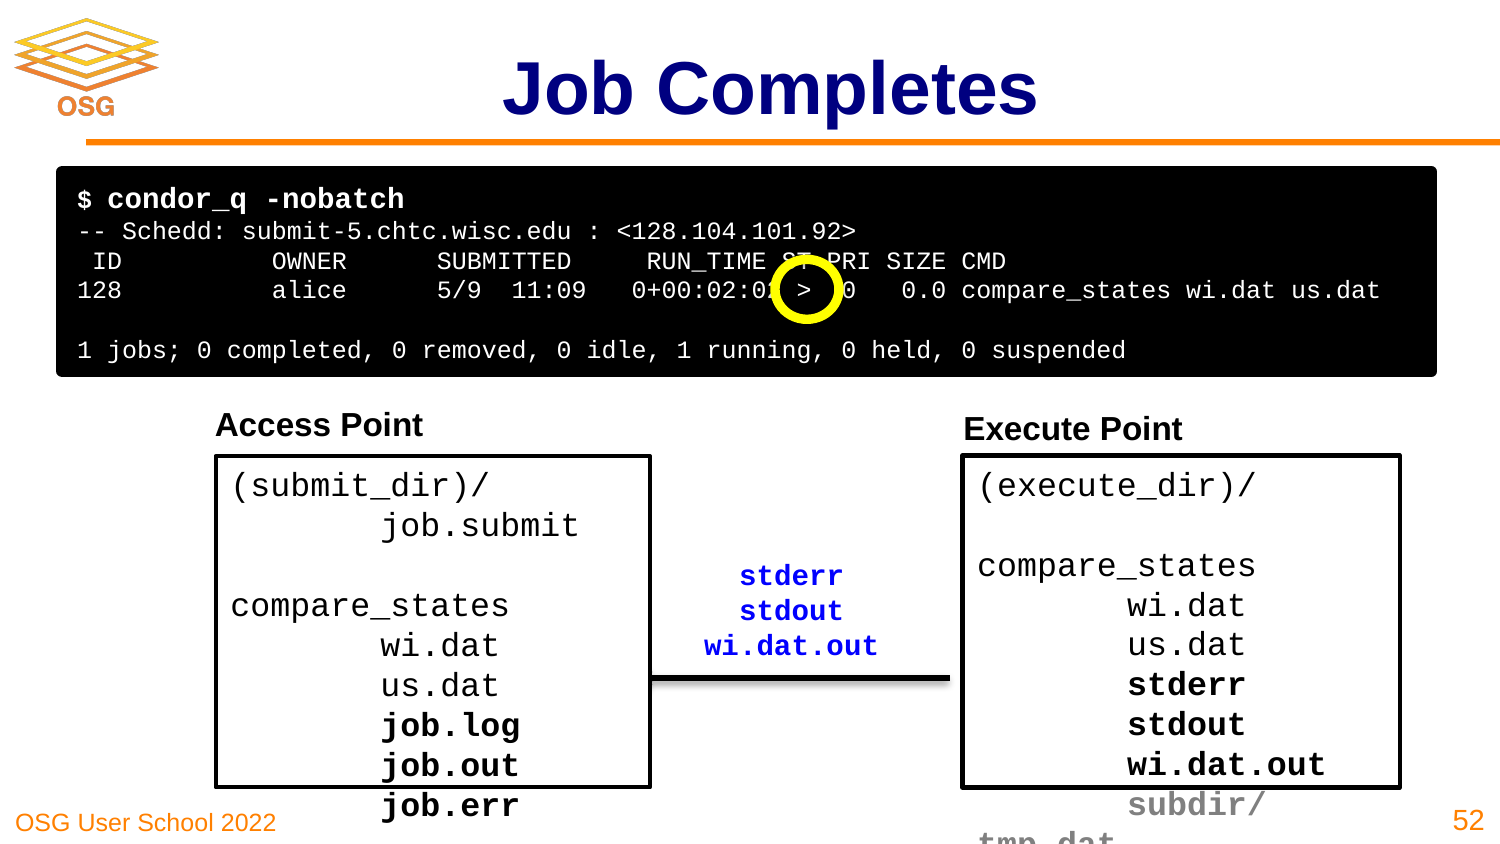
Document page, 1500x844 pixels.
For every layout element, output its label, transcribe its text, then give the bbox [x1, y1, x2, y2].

text_box $ condor_q -nobatch -- Schedd: submit-5.chtc.wisc.edu : <128.104.101.92> ID OWNER SUBMITTED RUN_TIME ST PRI SIZE CMD 128 alice 5/9 11:09 0+00:02:02 > 0 0.0 compare_states wi.dat us.dat 1 jobs; 0 completed, 0 removed, 0 idle, 1 running, 0 held, 0 suspended [62, 171, 1432, 372]
text_box Execute Point [946, 392, 1202, 461]
text_box Access Point [198, 388, 454, 458]
text_box [774, 258, 840, 321]
slide_number 52 [1430, 787, 1500, 844]
text_box (submit_dir)/ job.submit compare_states wi.dat us.dat job.log job.out job.err [214, 454, 652, 789]
picture [14, 18, 159, 116]
text_box stderr stdout wi.dat.out [679, 533, 905, 674]
text_box (execute_dir)/ compare_states wi.dat us.dat stderr stdout wi.dat.out subdir/tmp.dat [960, 453, 1402, 790]
title Job Completes [201, 14, 1342, 155]
